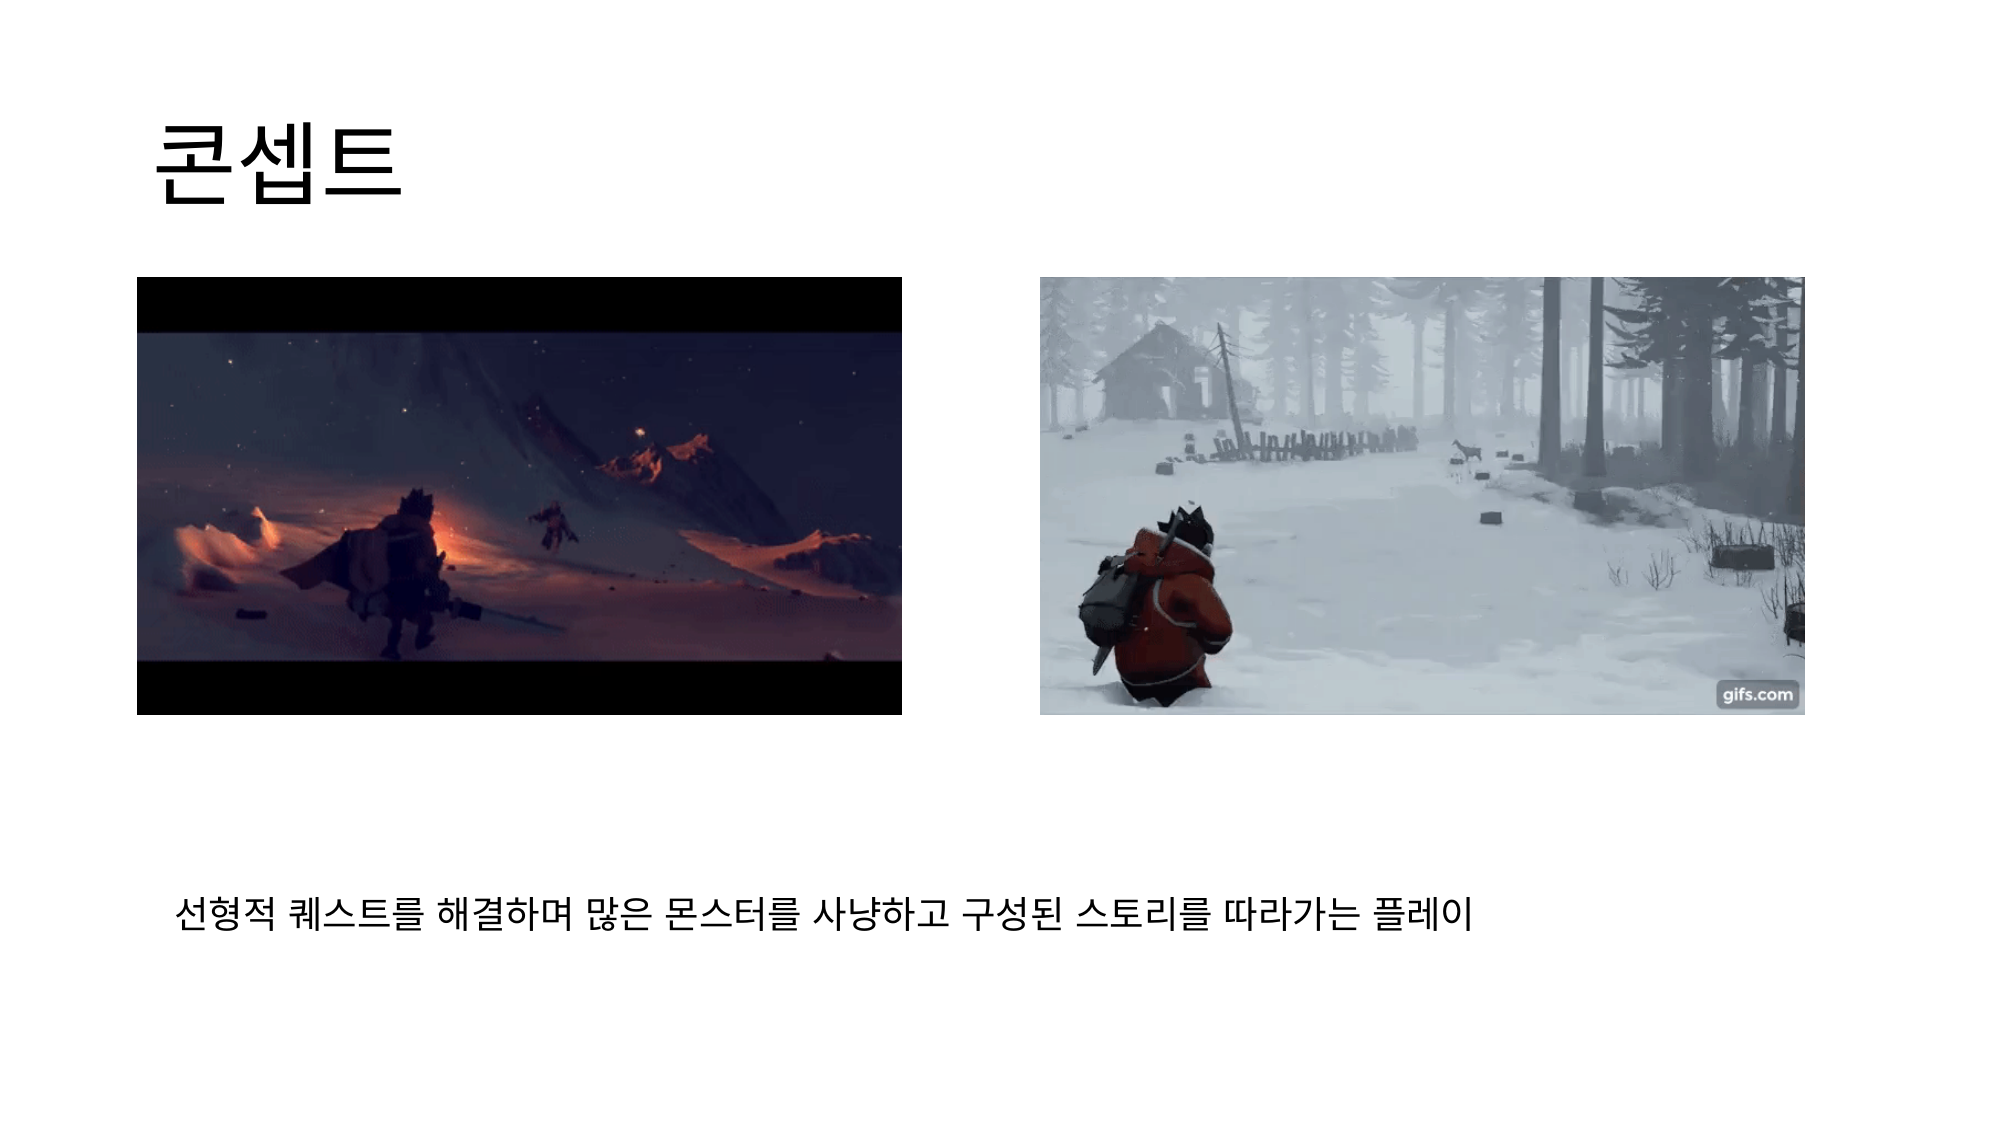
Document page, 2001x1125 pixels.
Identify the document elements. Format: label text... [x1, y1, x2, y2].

text_box 선형적 퀘스트를 해결하며 많은 몬스터를 사냥하고 구성된 스토리를 따라가는 플레이 [159, 883, 1863, 943]
title 콘셉트 [137, 59, 1863, 278]
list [137, 277, 902, 715]
picture [1040, 277, 1805, 715]
